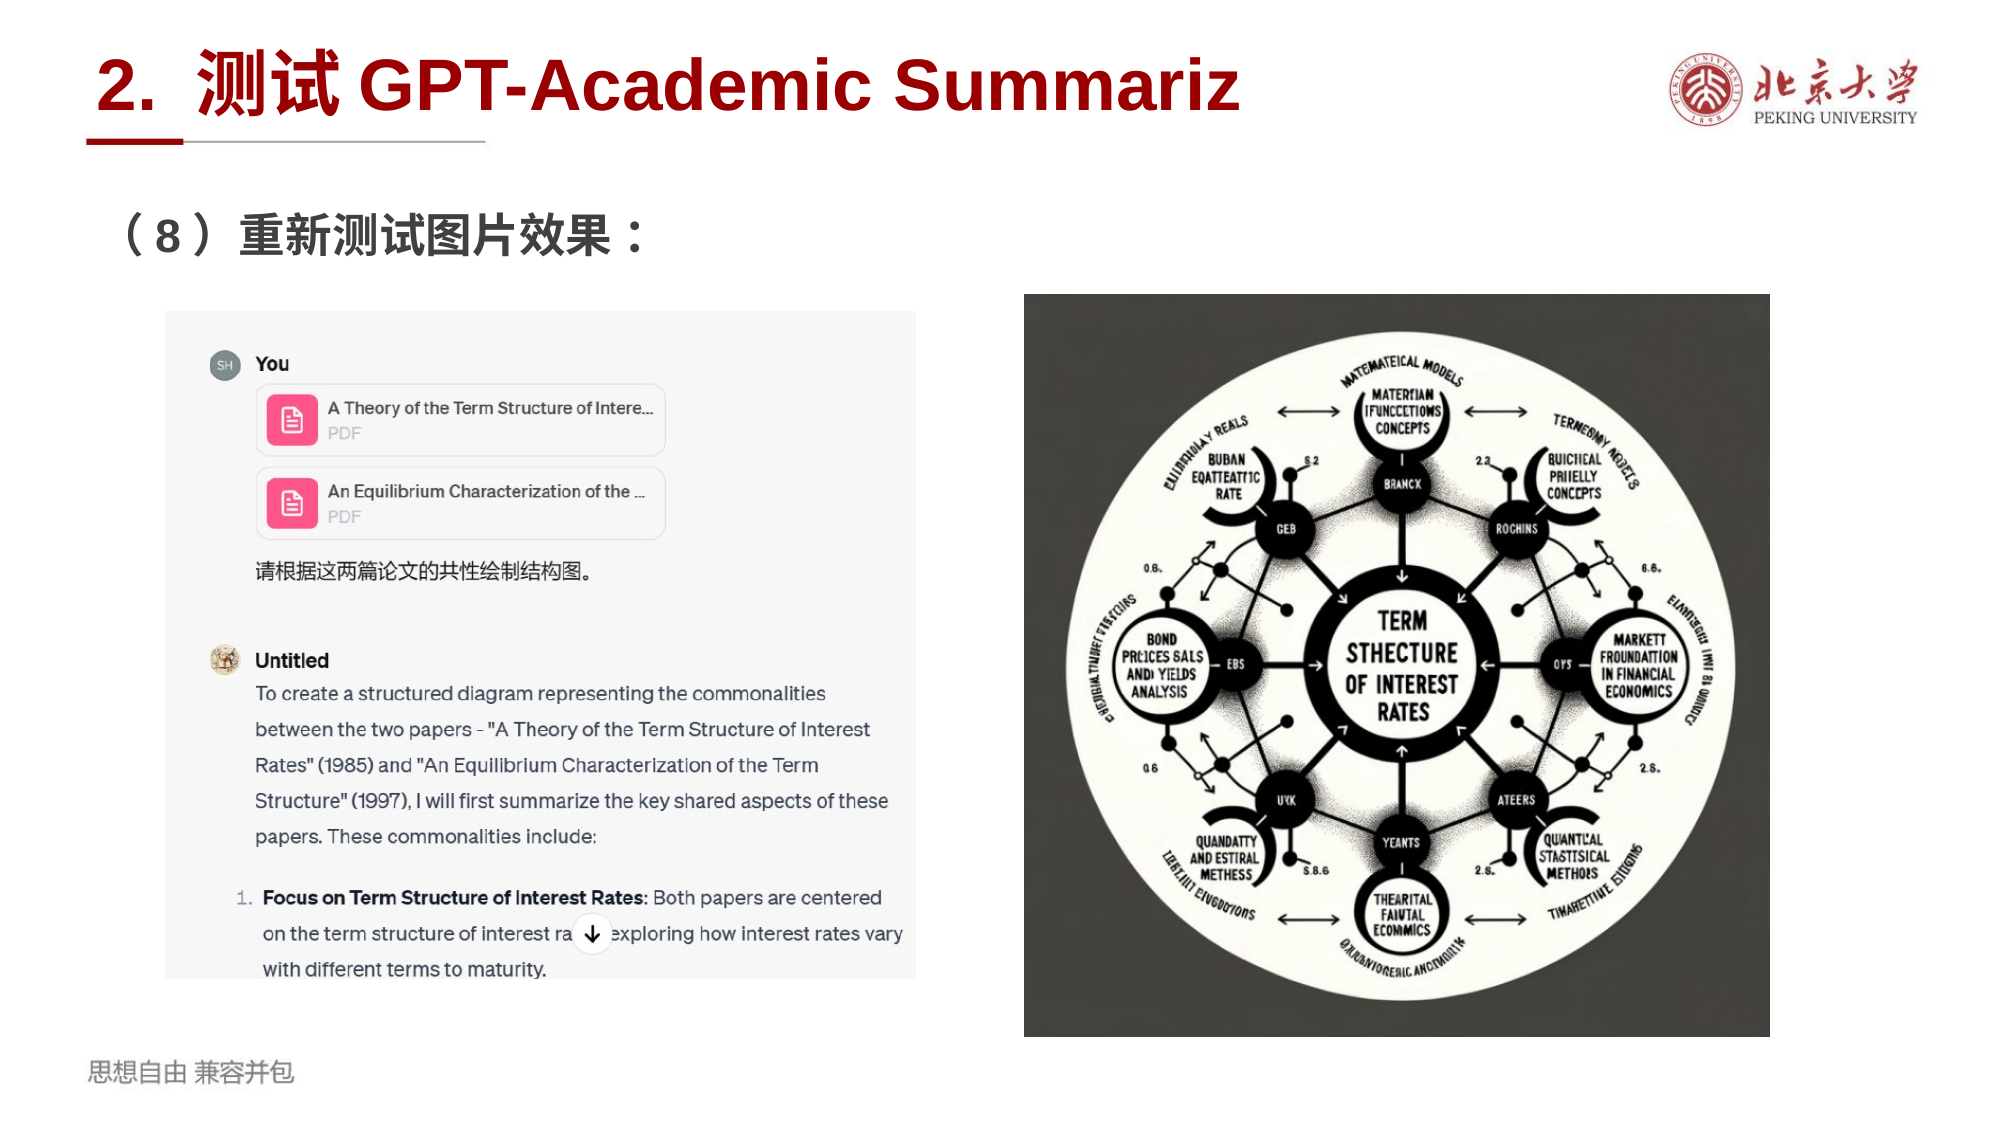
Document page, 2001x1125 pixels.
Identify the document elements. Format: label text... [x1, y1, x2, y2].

picture [0, 0, 2000, 1125]
text_box （8）重新测试图片效果 ： [82, 170, 1770, 246]
text_box 2. 测试GPT-Academic Summariz [82, 20, 1790, 142]
